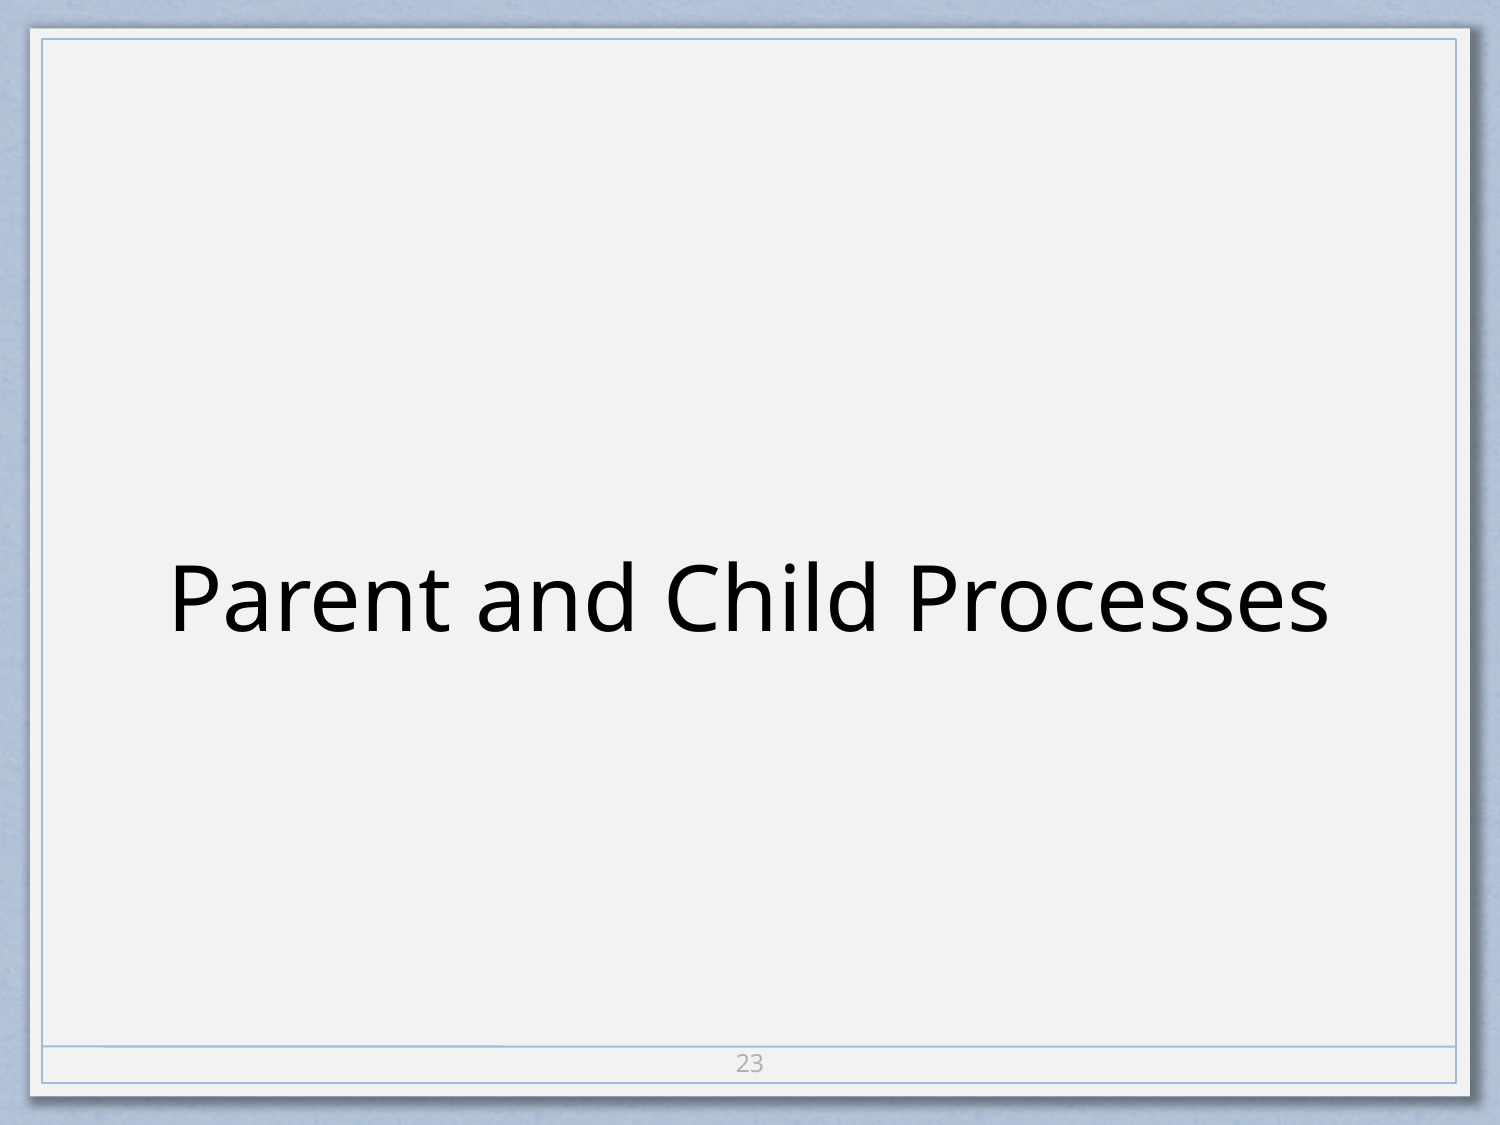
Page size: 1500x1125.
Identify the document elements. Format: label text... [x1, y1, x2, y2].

slide_number 22 [687, 1042, 813, 1088]
title Parent and Child Processes [147, 467, 1353, 658]
